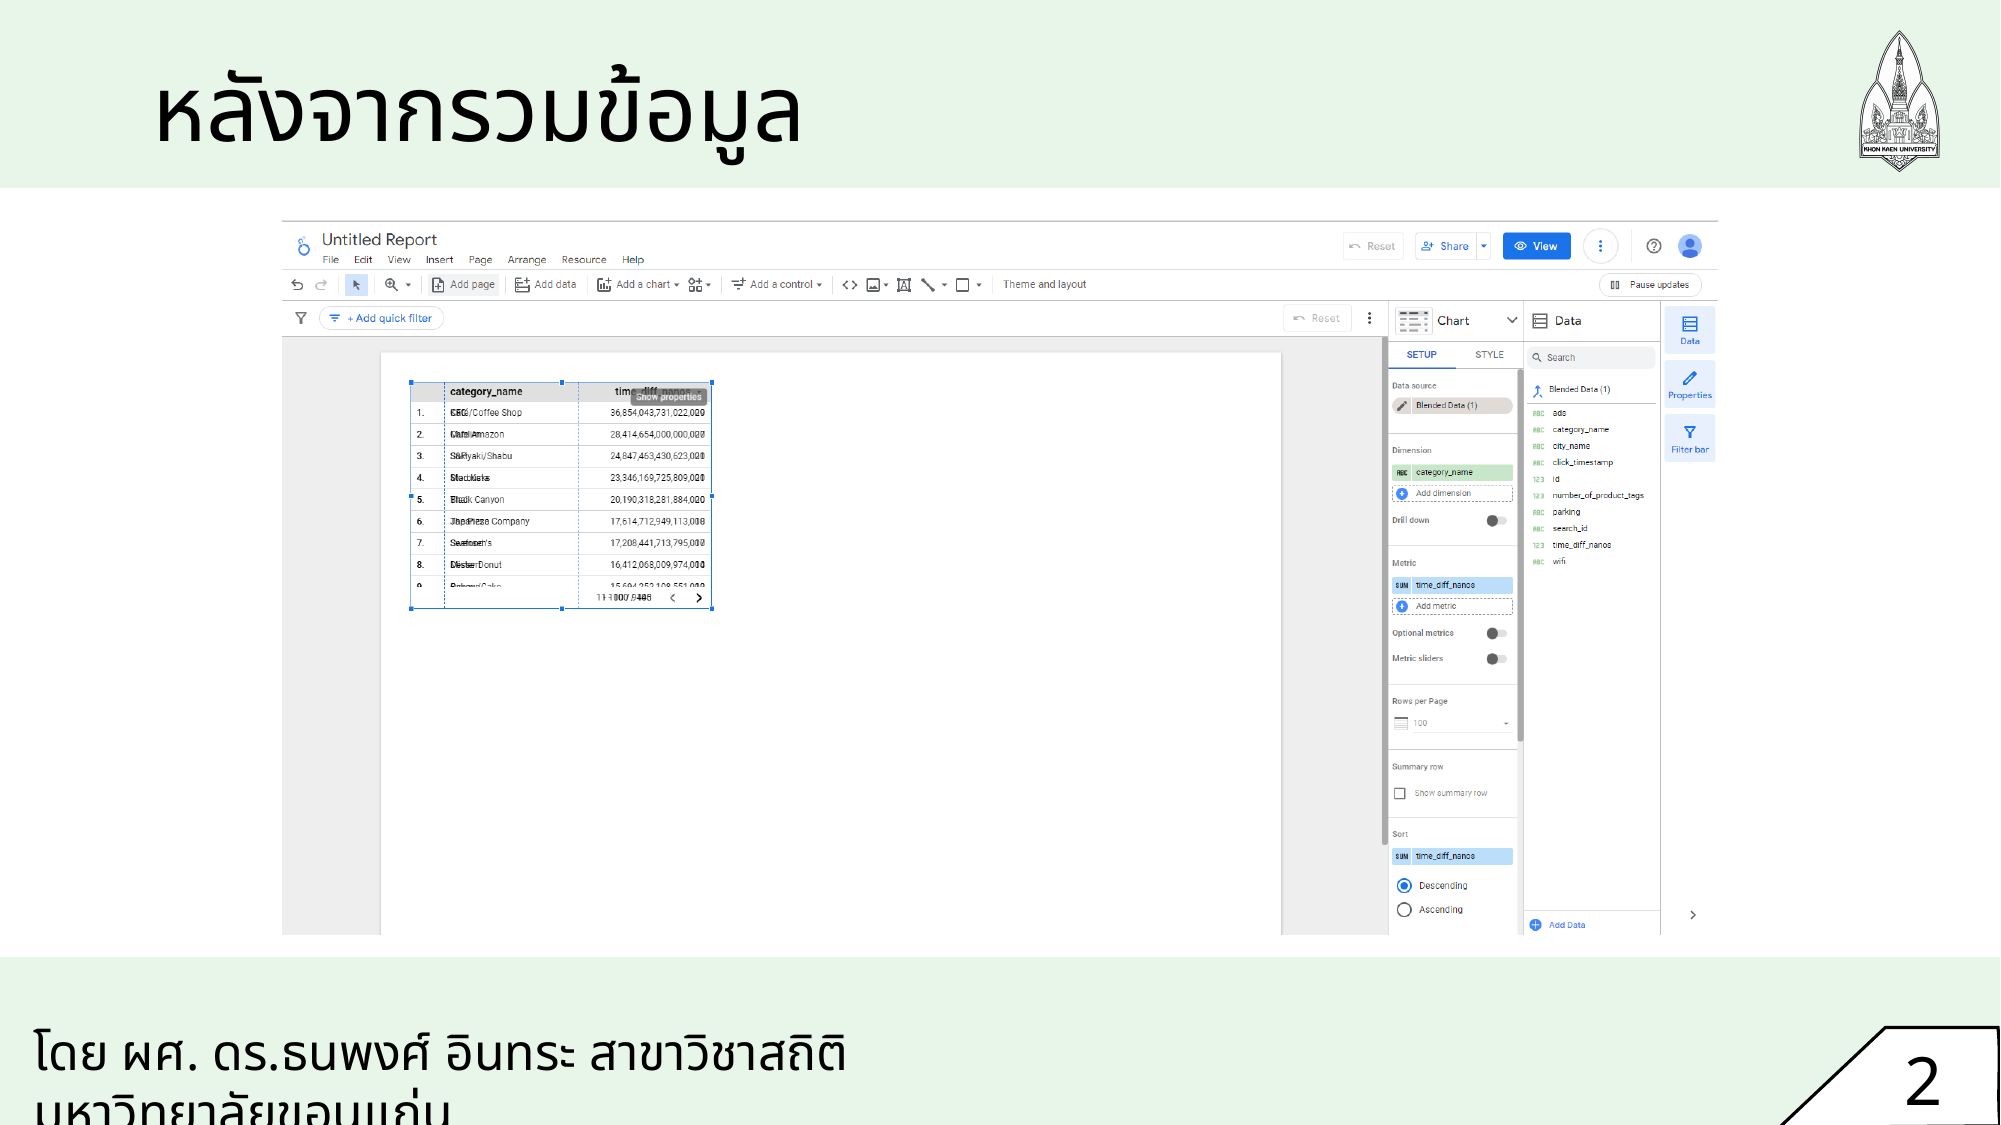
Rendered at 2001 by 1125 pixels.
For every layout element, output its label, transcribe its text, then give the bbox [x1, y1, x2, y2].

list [281, 219, 1719, 935]
text_box [0, 957, 2000, 1125]
text_box [0, 0, 2000, 188]
text_box โดย ผศ. ดร.ธนพงศ์ อินทระ สาขาวิชาสถิติ มหาวิทยาลัยขอนแก่น [18, 1012, 927, 1125]
text_box [1779, 1025, 2000, 1125]
title หลังจากรวมข้อมูล [137, 3, 1863, 221]
picture [1812, 19, 1993, 187]
text_box 23 [1889, 1031, 1982, 1125]
